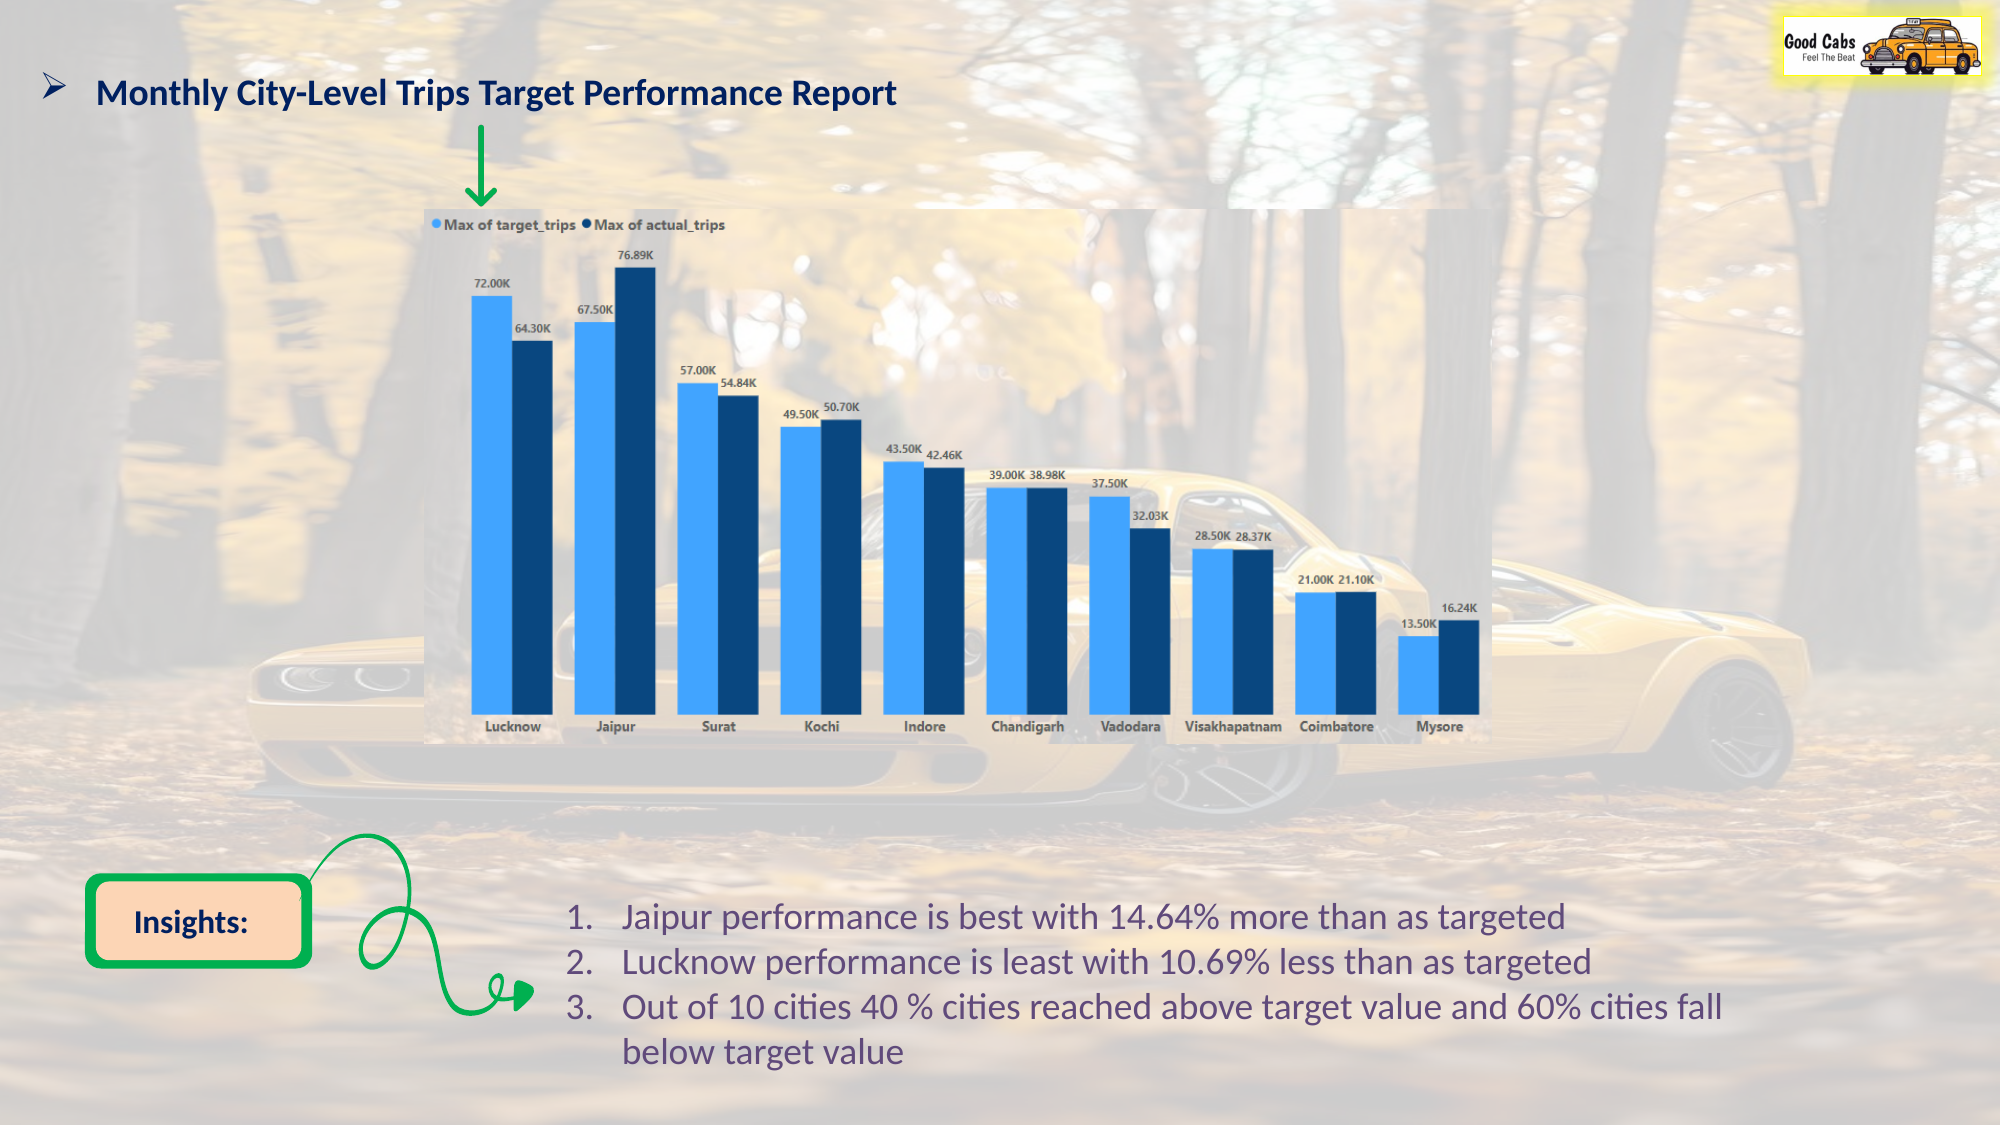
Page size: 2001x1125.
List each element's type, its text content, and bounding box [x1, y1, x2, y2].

picture [424, 121, 1492, 744]
text_box Jaipur performance is best with 14.64% more than as targeted Lucknow performance is least with 10.69% less than as targeted Out of 10 cities 40 % cities reached above target value and 60% cities fall below target value [550, 884, 1767, 1079]
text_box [298, 851, 550, 998]
picture [1783, 15, 1982, 76]
text_box Monthly City-Level Trips Target Performance Report [24, 60, 1026, 121]
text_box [85, 873, 298, 969]
